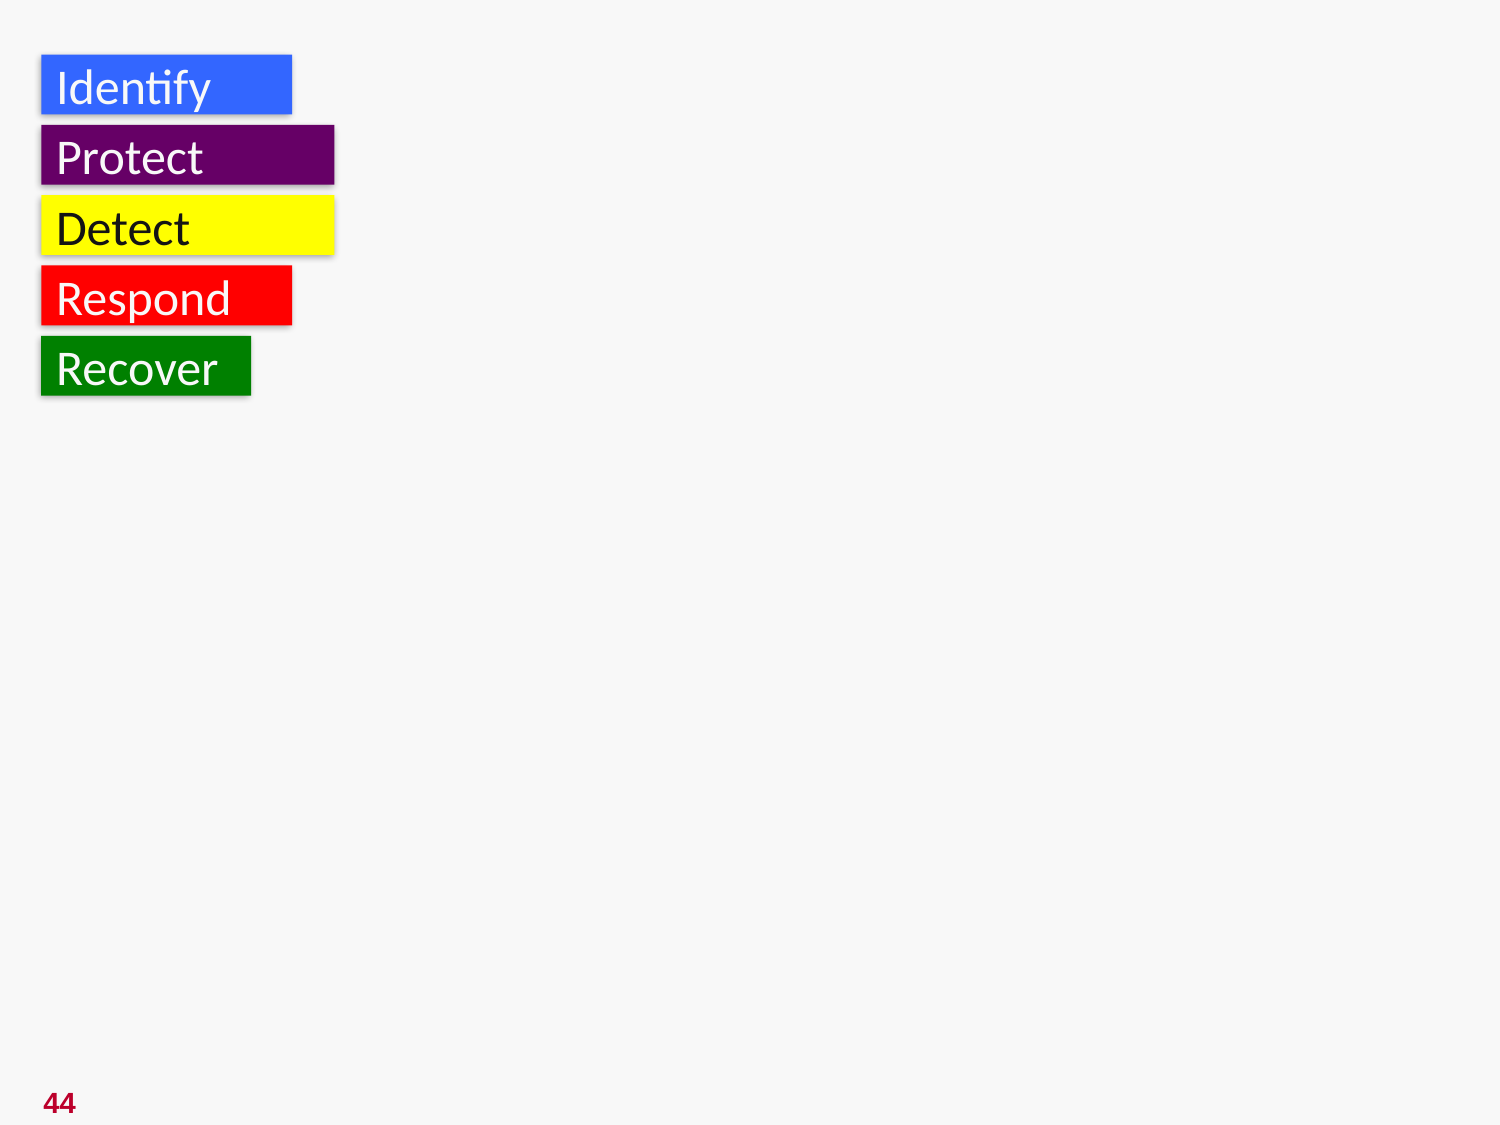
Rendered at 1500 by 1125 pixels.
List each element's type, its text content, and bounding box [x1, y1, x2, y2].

text_box Recover [40, 335, 252, 396]
text_box Identify [41, 54, 293, 115]
text_box Protect [41, 124, 335, 185]
text_box Detect [41, 194, 335, 256]
text_box Respond [41, 265, 293, 326]
